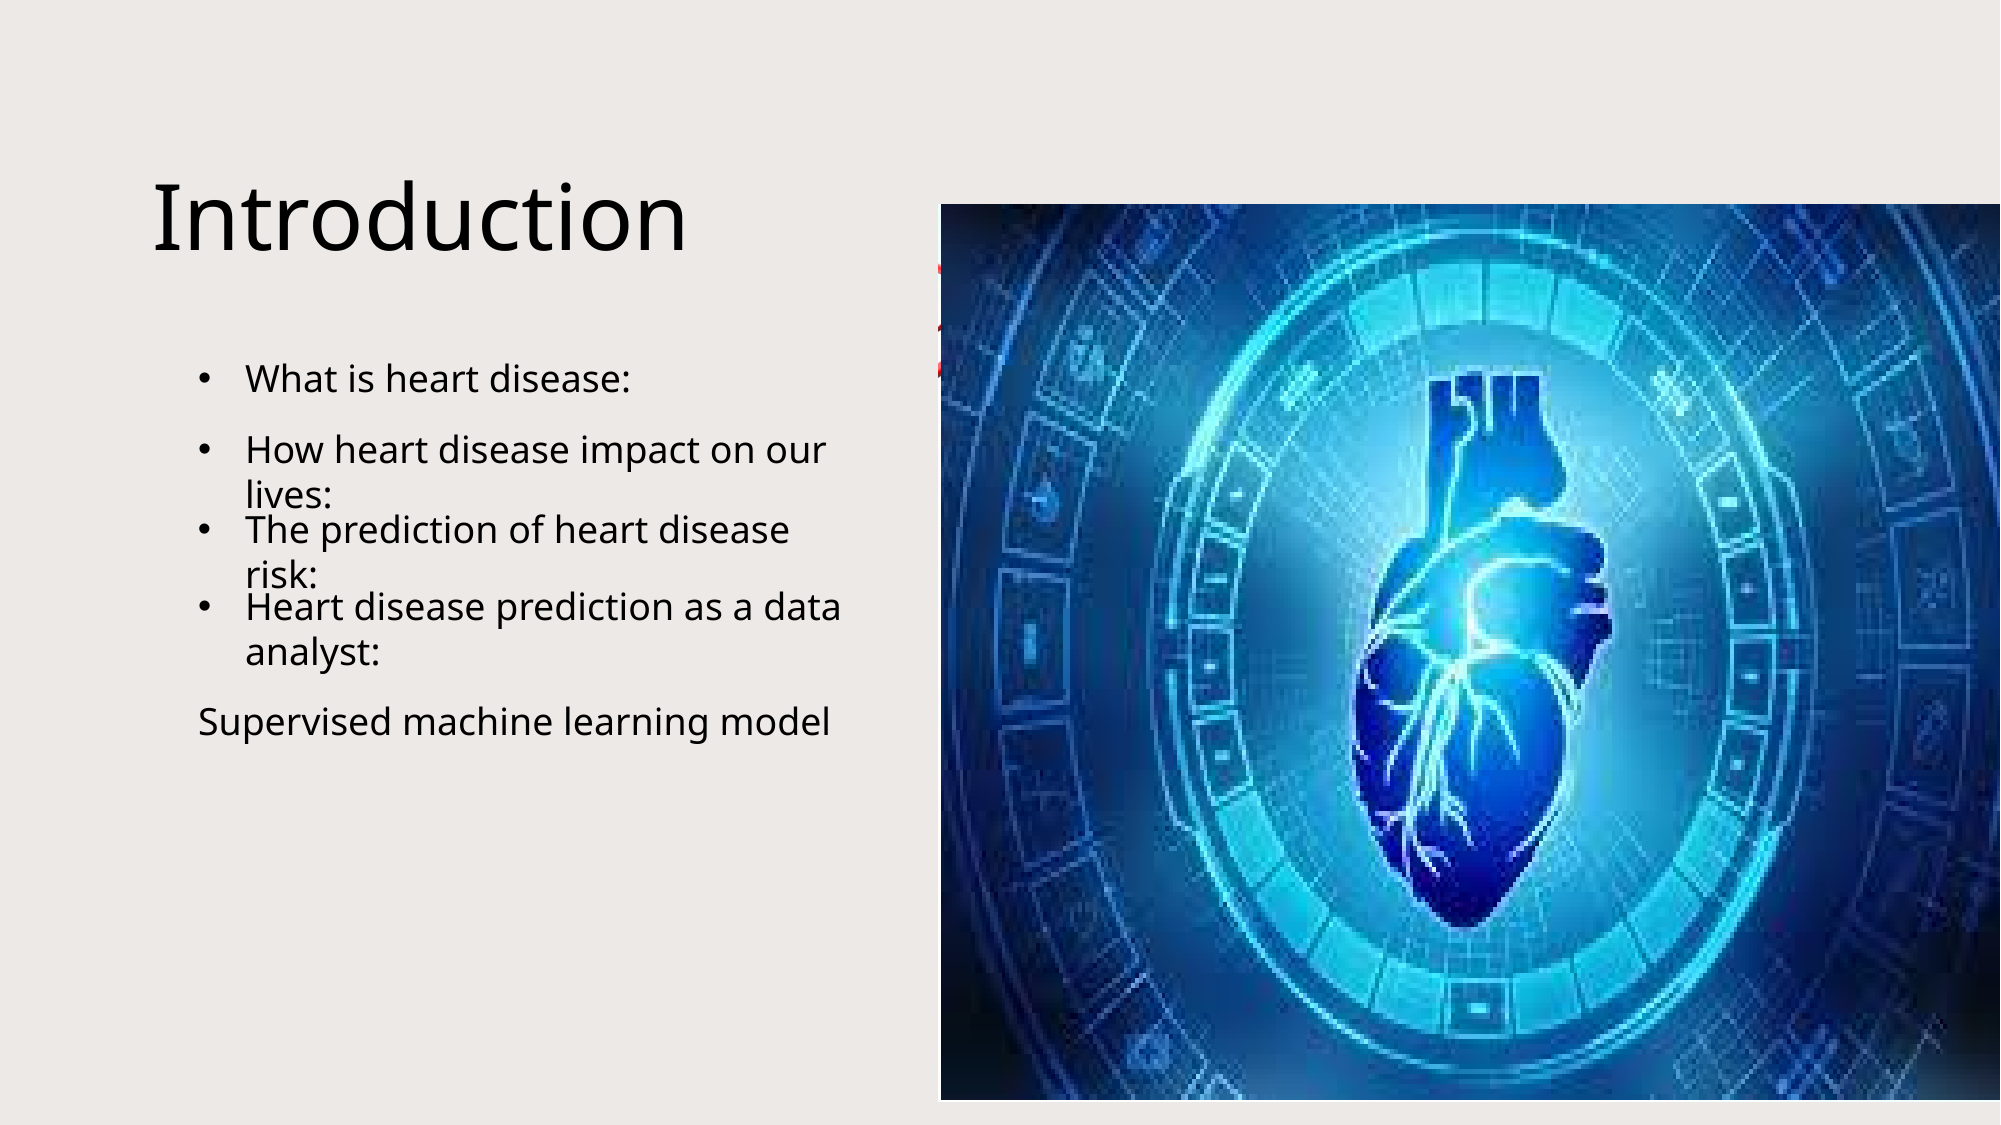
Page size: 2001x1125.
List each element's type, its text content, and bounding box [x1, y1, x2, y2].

text_box What is heart disease: [183, 347, 850, 408]
text_box How heart disease impact on our lives: [183, 418, 919, 524]
text_box The prediction of heart disease risk: [183, 498, 807, 575]
title Introduction [137, 163, 1863, 284]
text_box Heart disease prediction as a data analyst: Supervised machine learning model [183, 575, 938, 820]
picture [938, 204, 2000, 1102]
